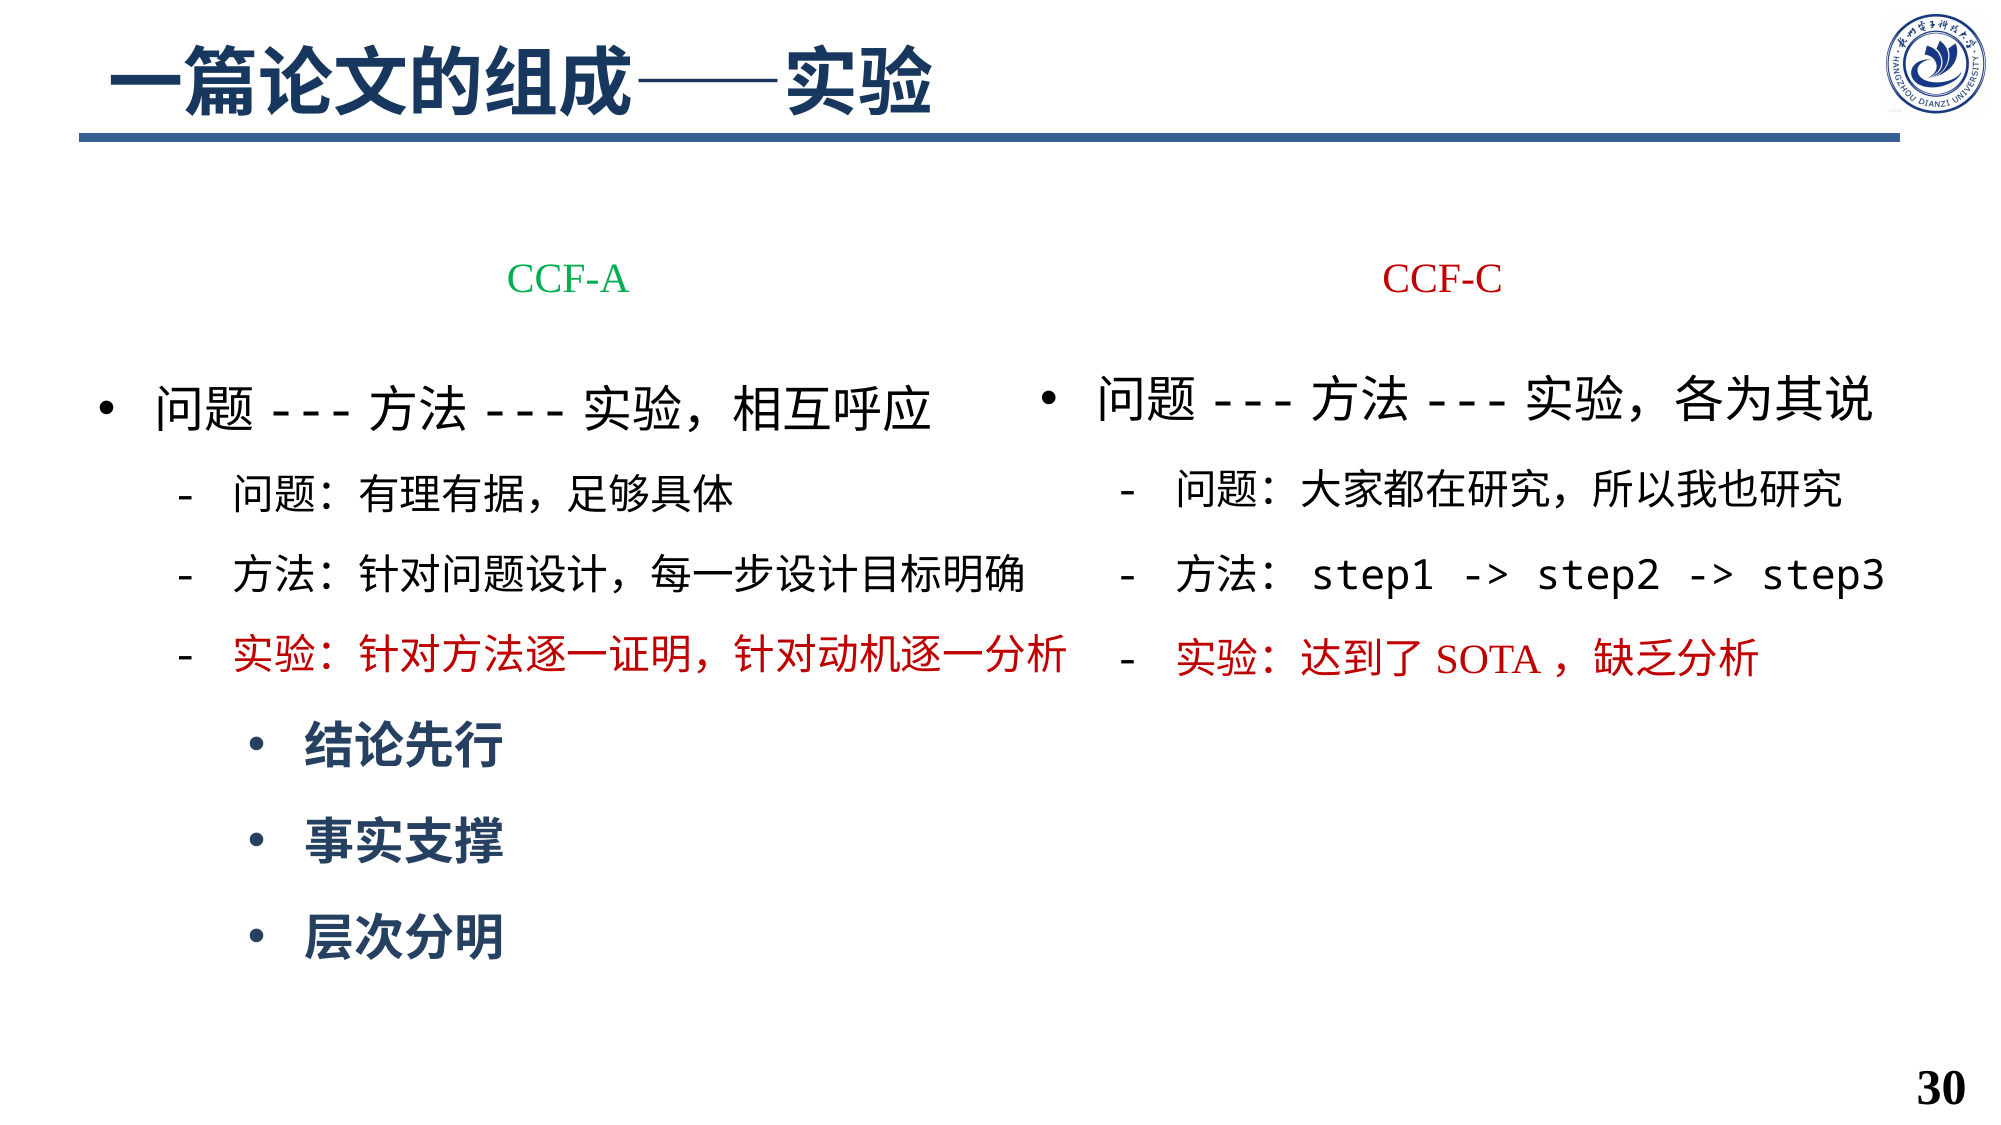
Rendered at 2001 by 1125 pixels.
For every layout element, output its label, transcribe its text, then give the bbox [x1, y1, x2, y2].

picture [1885, 13, 1987, 33]
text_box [101, 243, 1889, 980]
slide_number 30 [1531, 1046, 1982, 1107]
title 一篇论文的组成——实验 [0, 33, 2000, 126]
